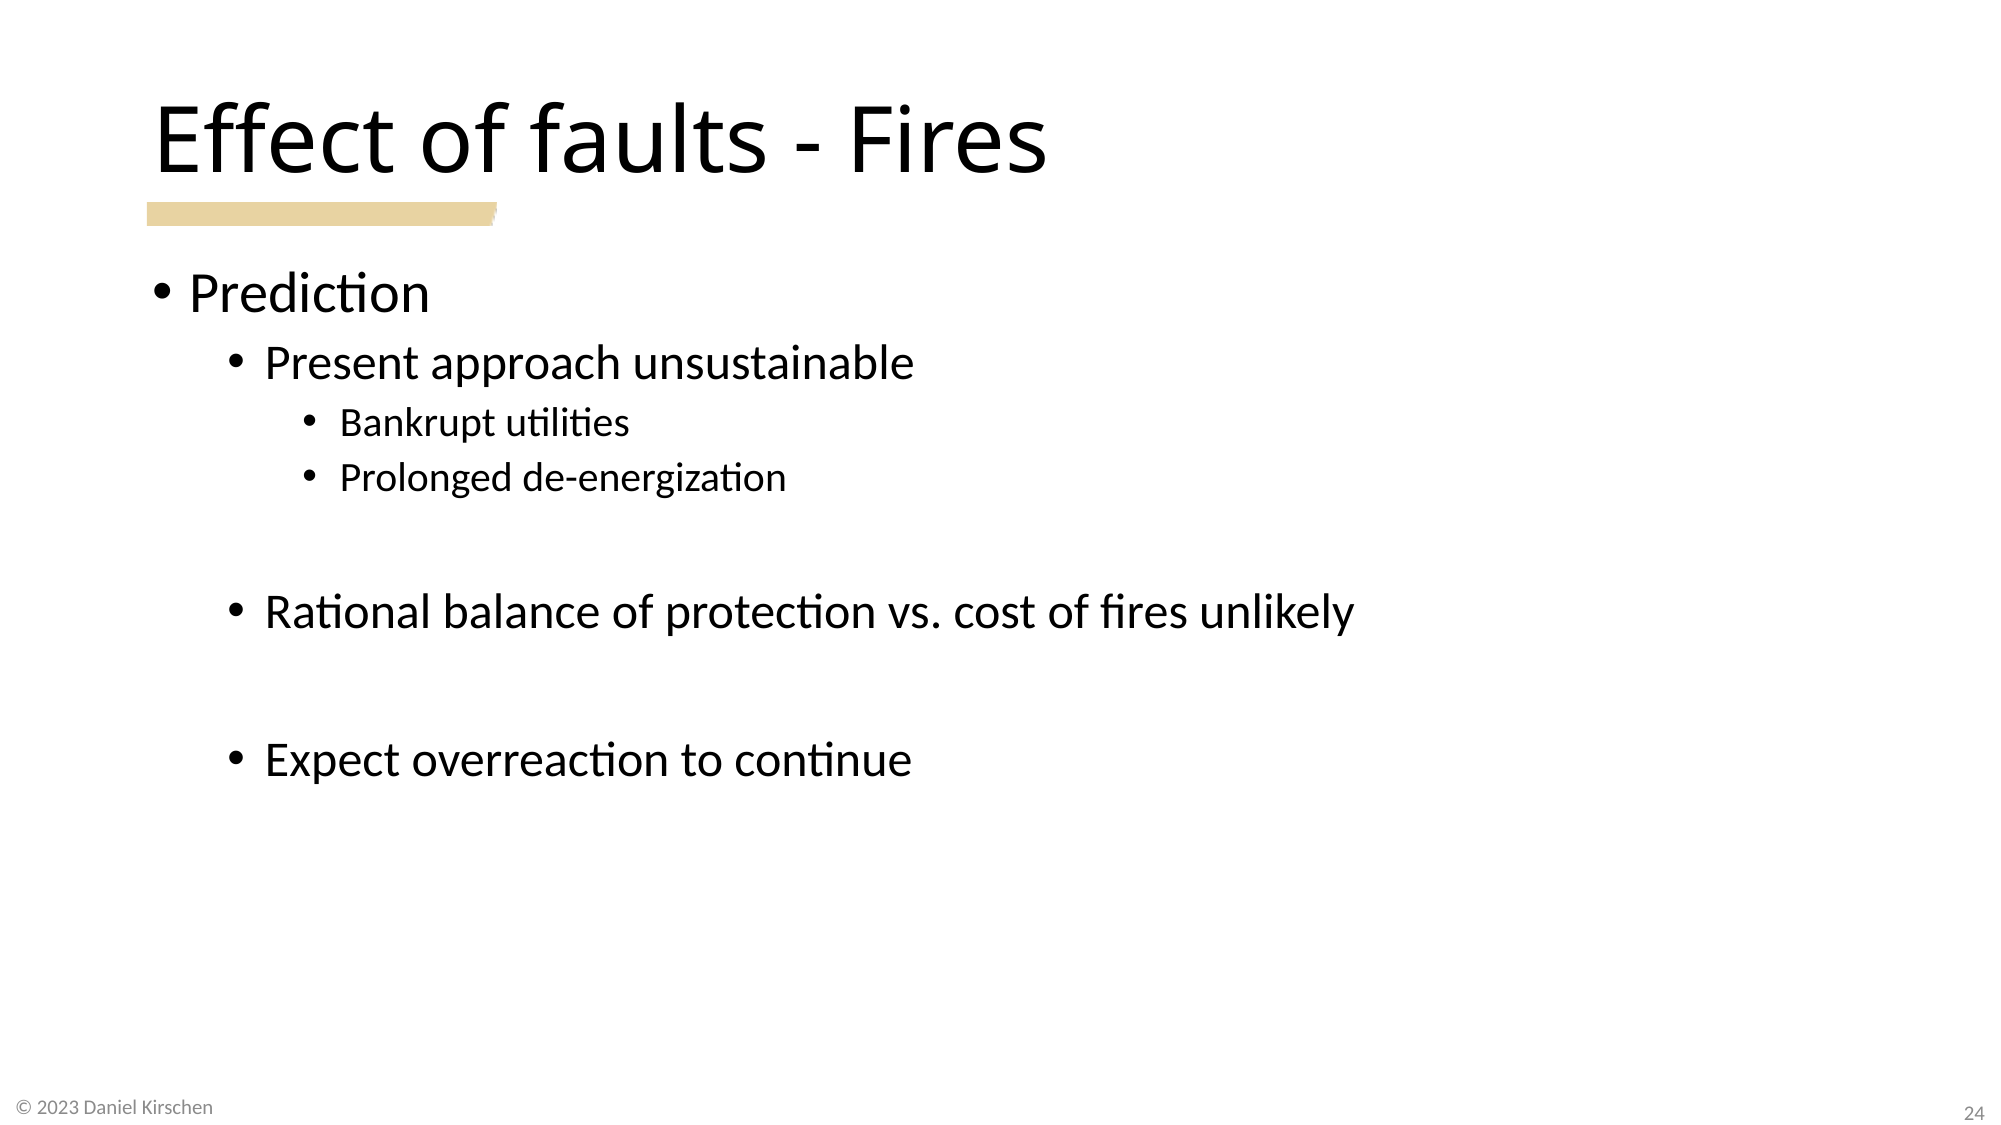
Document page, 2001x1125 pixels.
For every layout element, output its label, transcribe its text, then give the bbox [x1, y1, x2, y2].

slide_number © 2023 Daniel Kirschen [0, 1080, 517, 1125]
list Prediction Present approach unsustainable Bankrupt utilities Prolonged de-energization Rational balance of protection vs. cost of fires unlikely Expect overreaction to continue [137, 255, 1863, 1014]
slide_number 24 [1550, 1088, 2000, 1125]
title Effect of faults - Fires [137, 59, 1863, 226]
